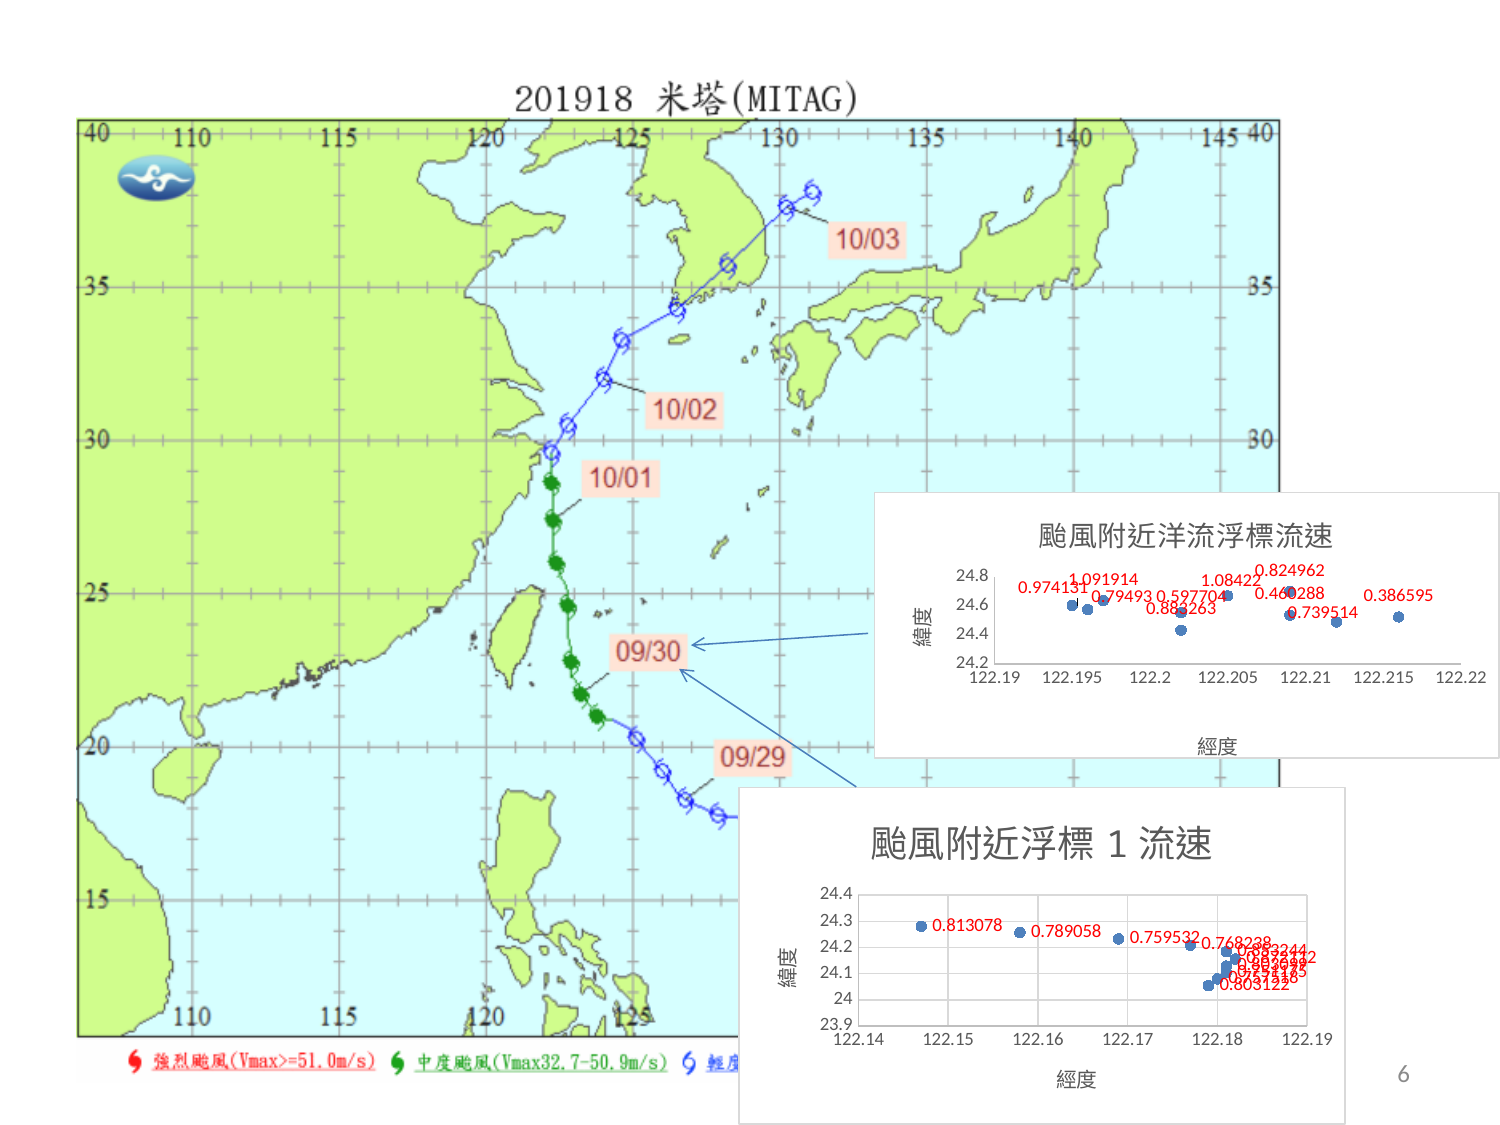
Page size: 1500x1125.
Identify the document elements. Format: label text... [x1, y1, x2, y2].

picture [76, 77, 1282, 1083]
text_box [690, 633, 869, 646]
chart [873, 491, 1500, 767]
chart [737, 786, 1346, 1125]
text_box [678, 668, 857, 788]
slide_number 6 [1351, 1042, 1425, 1103]
